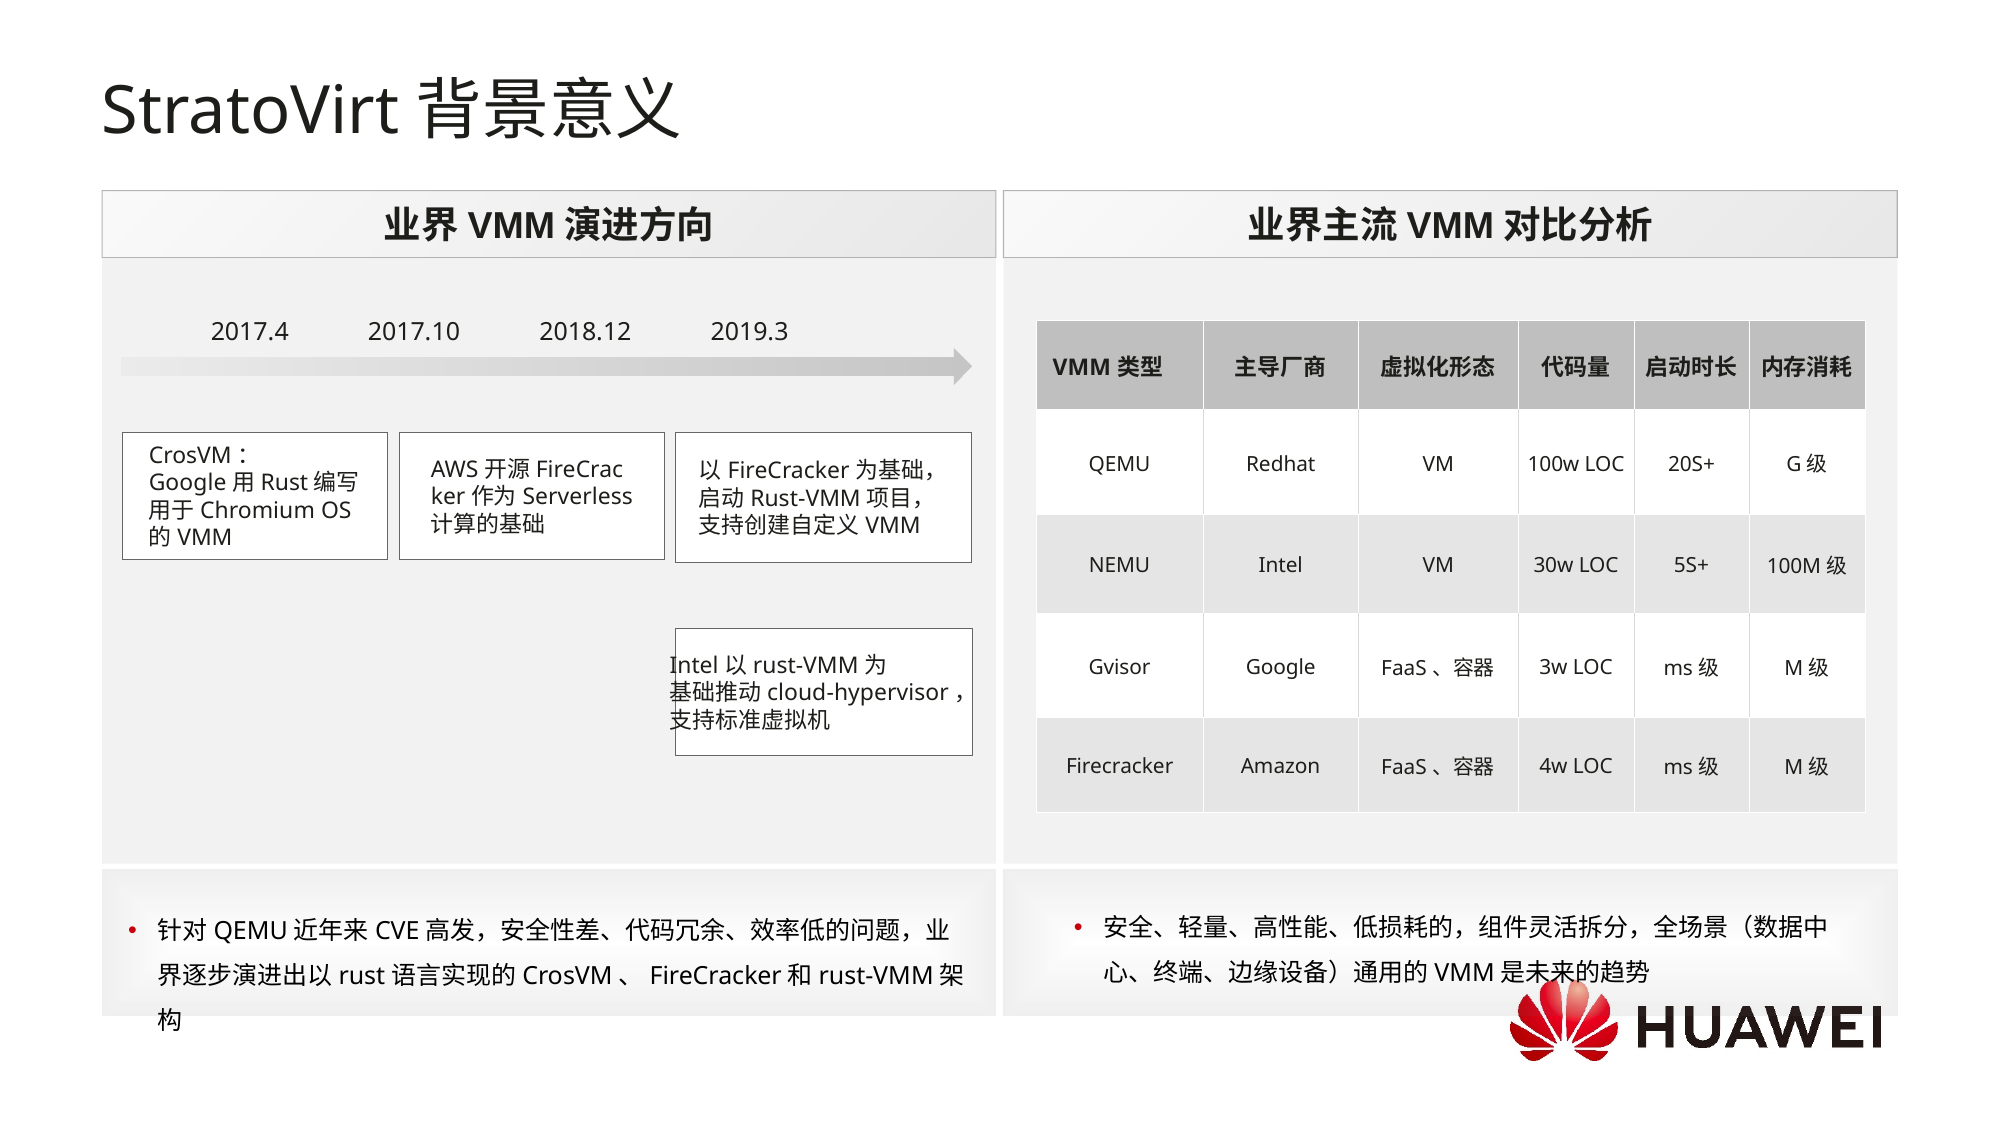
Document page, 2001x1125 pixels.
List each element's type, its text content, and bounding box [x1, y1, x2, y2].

text_box StratoVirt背景意义 [101, 76, 1821, 149]
picture [1510, 1016, 1881, 1061]
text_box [1003, 190, 1898, 864]
text_box [1003, 869, 1898, 1016]
text_box 针对QEMU近年来CVE高发，安全性差、代码冗余、效率低的问题，业界逐步演进出以rust语言实现的CrosVM、FireCracker和rust-VMM架构 [128, 899, 971, 1035]
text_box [102, 190, 996, 864]
text_box 安全、轻量、高性能、低损耗的，组件灵活拆分，全场景（数据中心、终端、边缘设备）通用的VMM是未来的趋势 [1073, 896, 1848, 987]
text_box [121, 308, 972, 755]
text_box [102, 869, 996, 1016]
